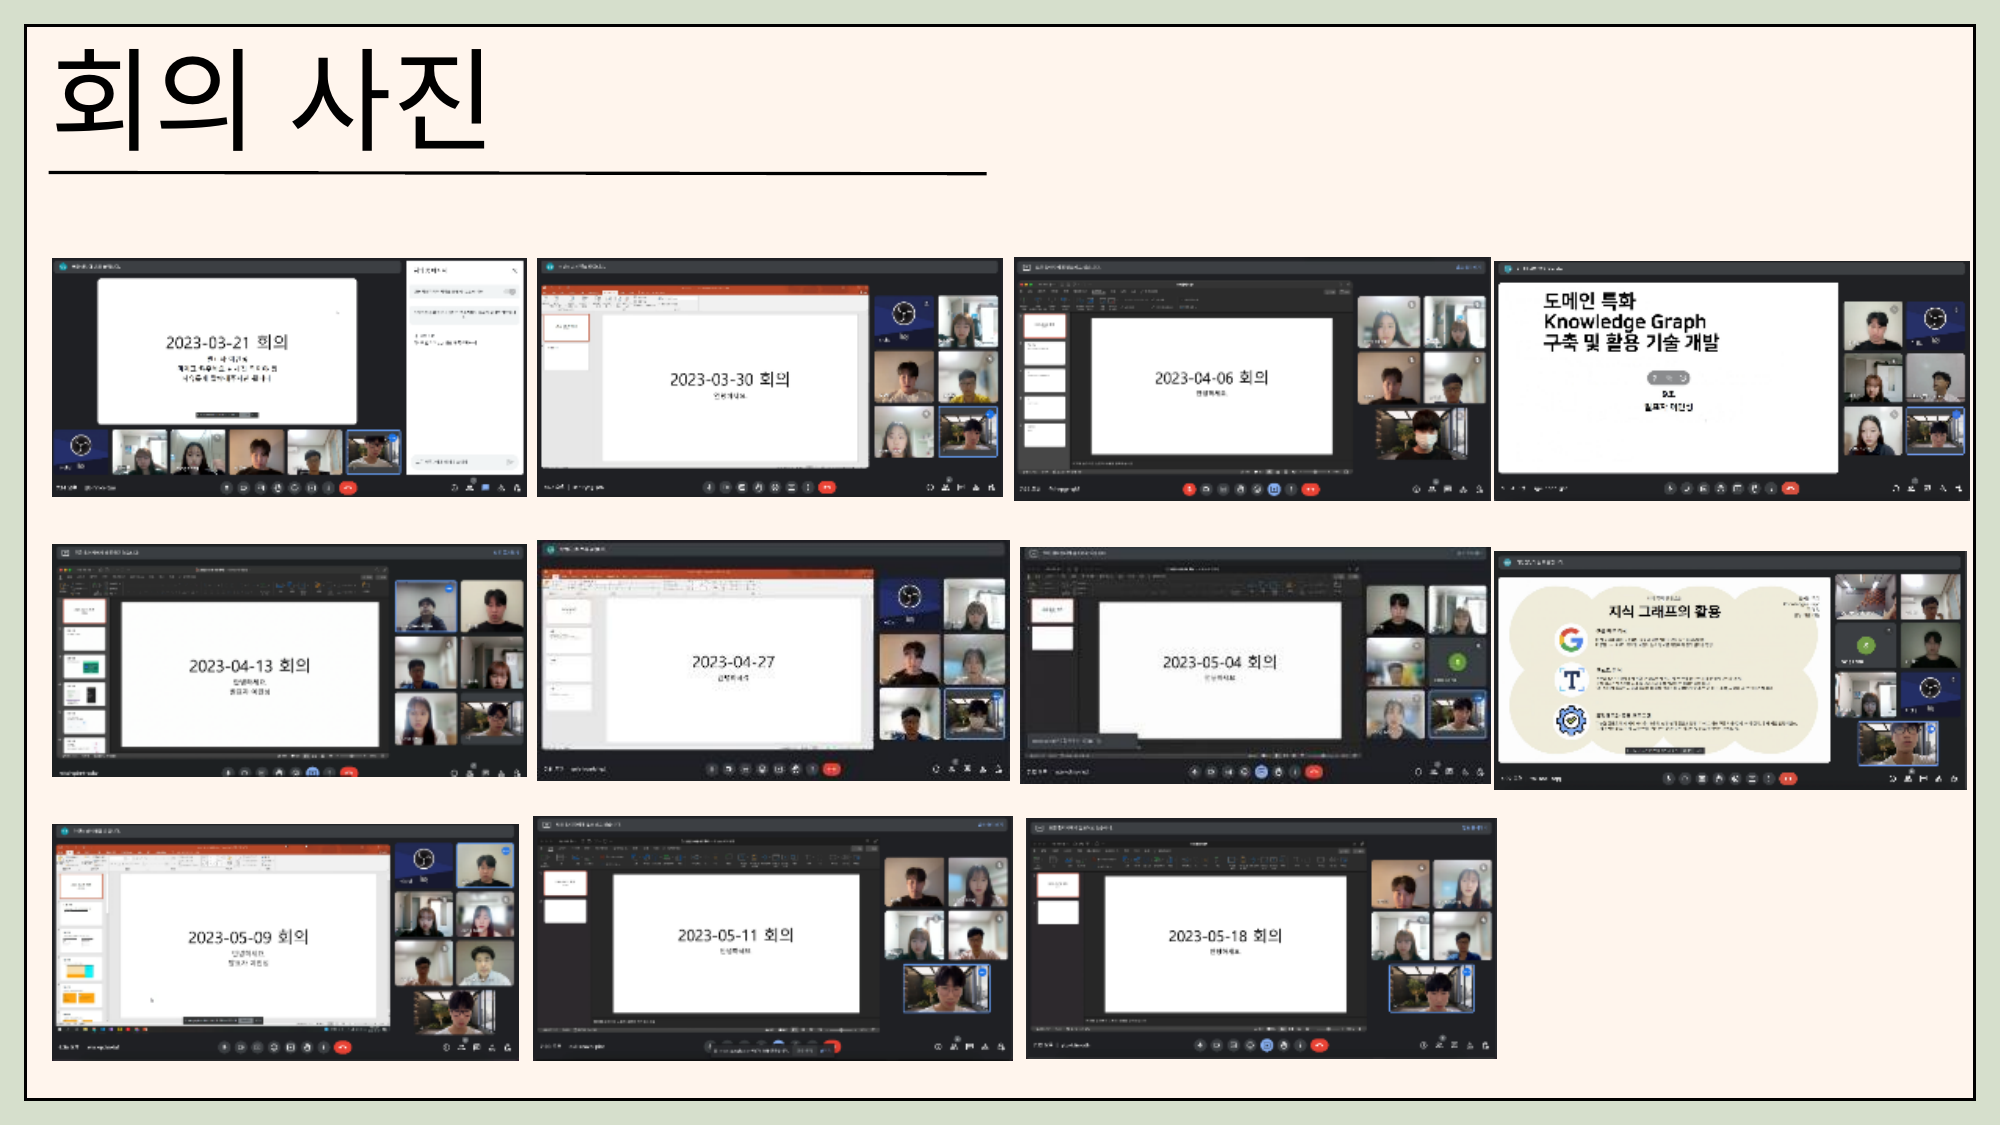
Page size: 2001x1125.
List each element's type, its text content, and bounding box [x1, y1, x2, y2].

picture [537, 540, 1010, 781]
picture [1020, 547, 1491, 784]
picture [1494, 261, 1970, 501]
text_box [1739, 773, 2000, 849]
picture [1014, 257, 1491, 501]
text_box [24, 103, 1975, 1100]
picture [1494, 551, 1967, 790]
picture [52, 544, 527, 777]
text_box 회의 사진 [35, 103, 1281, 173]
text_box [0, 0, 2000, 103]
picture [52, 258, 527, 497]
picture [52, 824, 519, 1061]
picture [1026, 818, 1497, 1059]
picture [537, 258, 1003, 497]
picture [533, 816, 1013, 1061]
